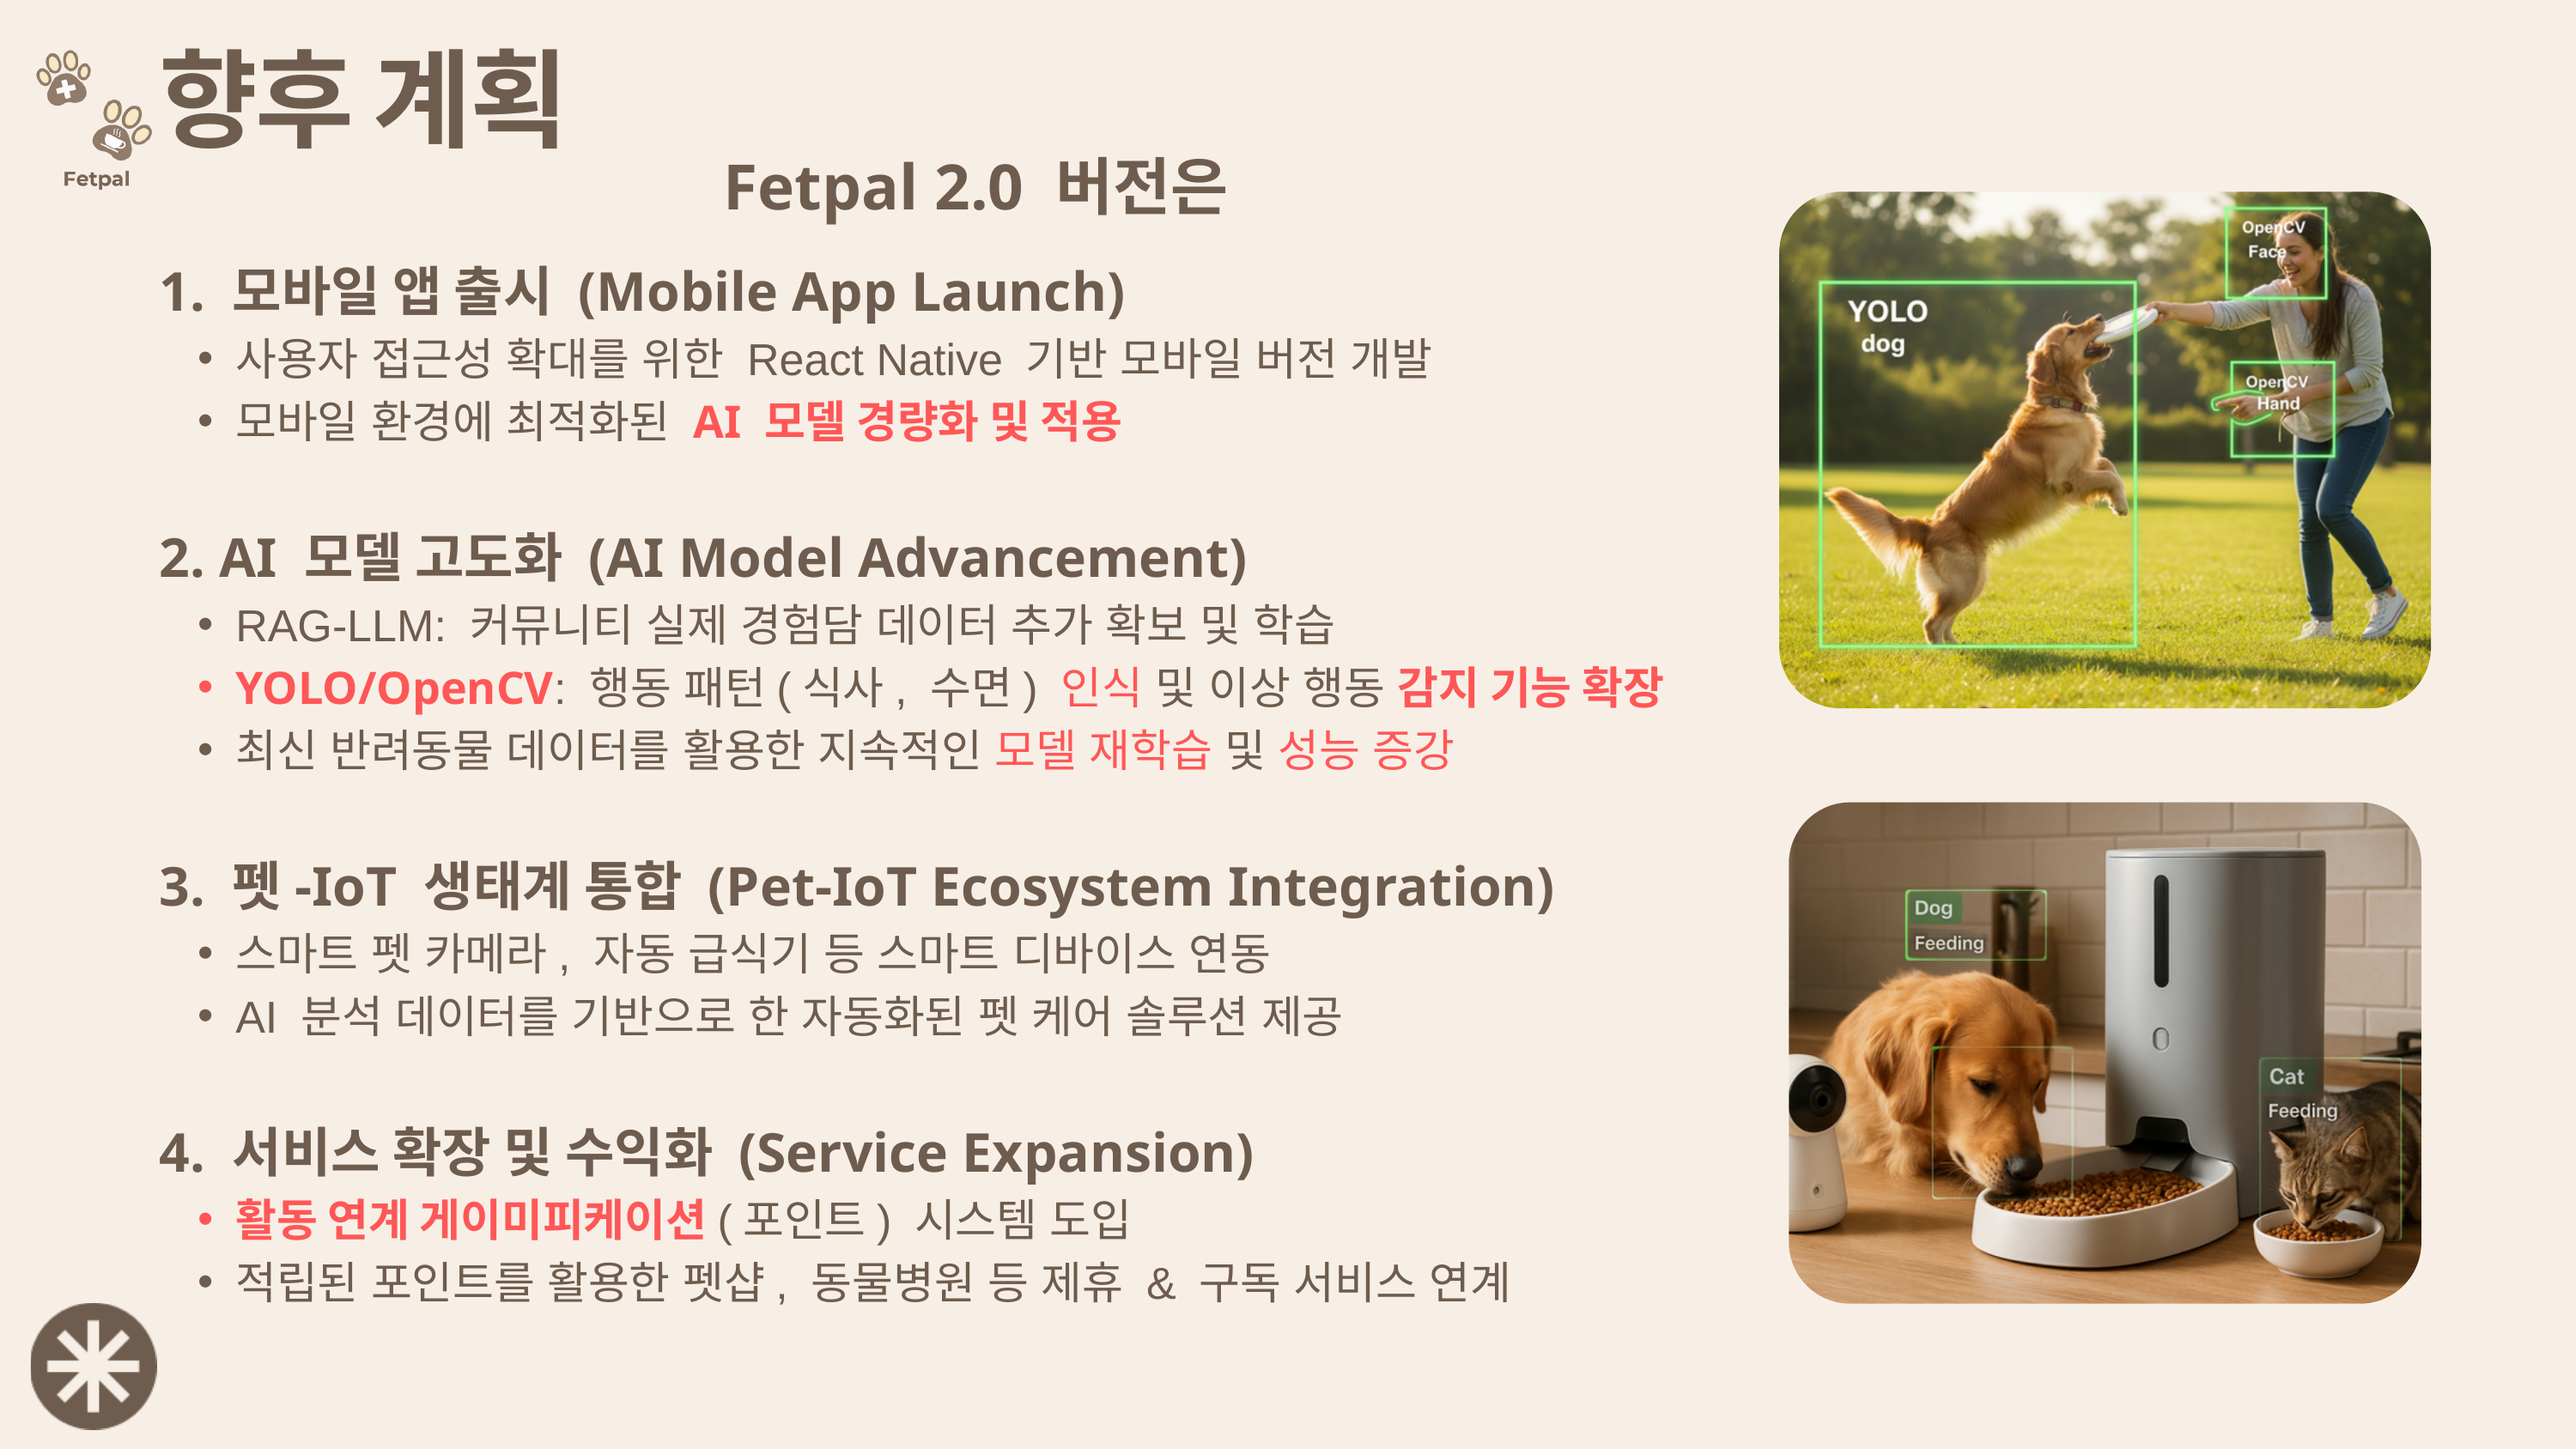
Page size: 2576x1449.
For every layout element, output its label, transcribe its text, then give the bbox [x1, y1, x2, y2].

text_box [30, 39, 160, 192]
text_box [159, 144, 1793, 1358]
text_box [1796, 802, 2422, 1304]
text_box 향후 계획 [159, 43, 1288, 144]
text_box [30, 1303, 157, 1430]
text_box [1796, 191, 2432, 709]
